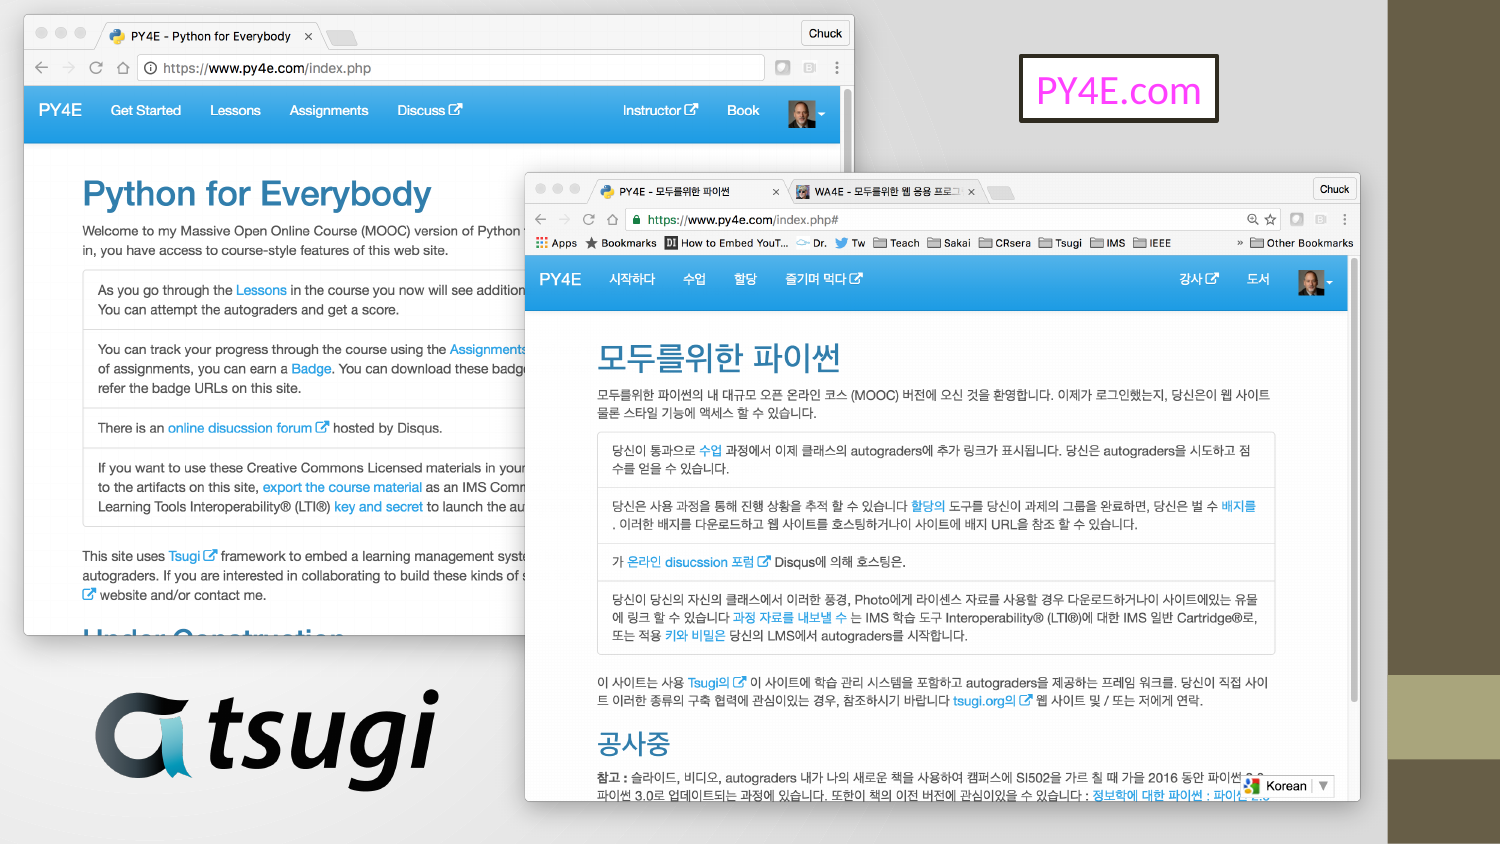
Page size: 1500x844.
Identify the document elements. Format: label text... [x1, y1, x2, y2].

text_box PY4E.com [1019, 54, 1219, 123]
picture [0, 0, 1396, 844]
picture [93, 688, 440, 793]
